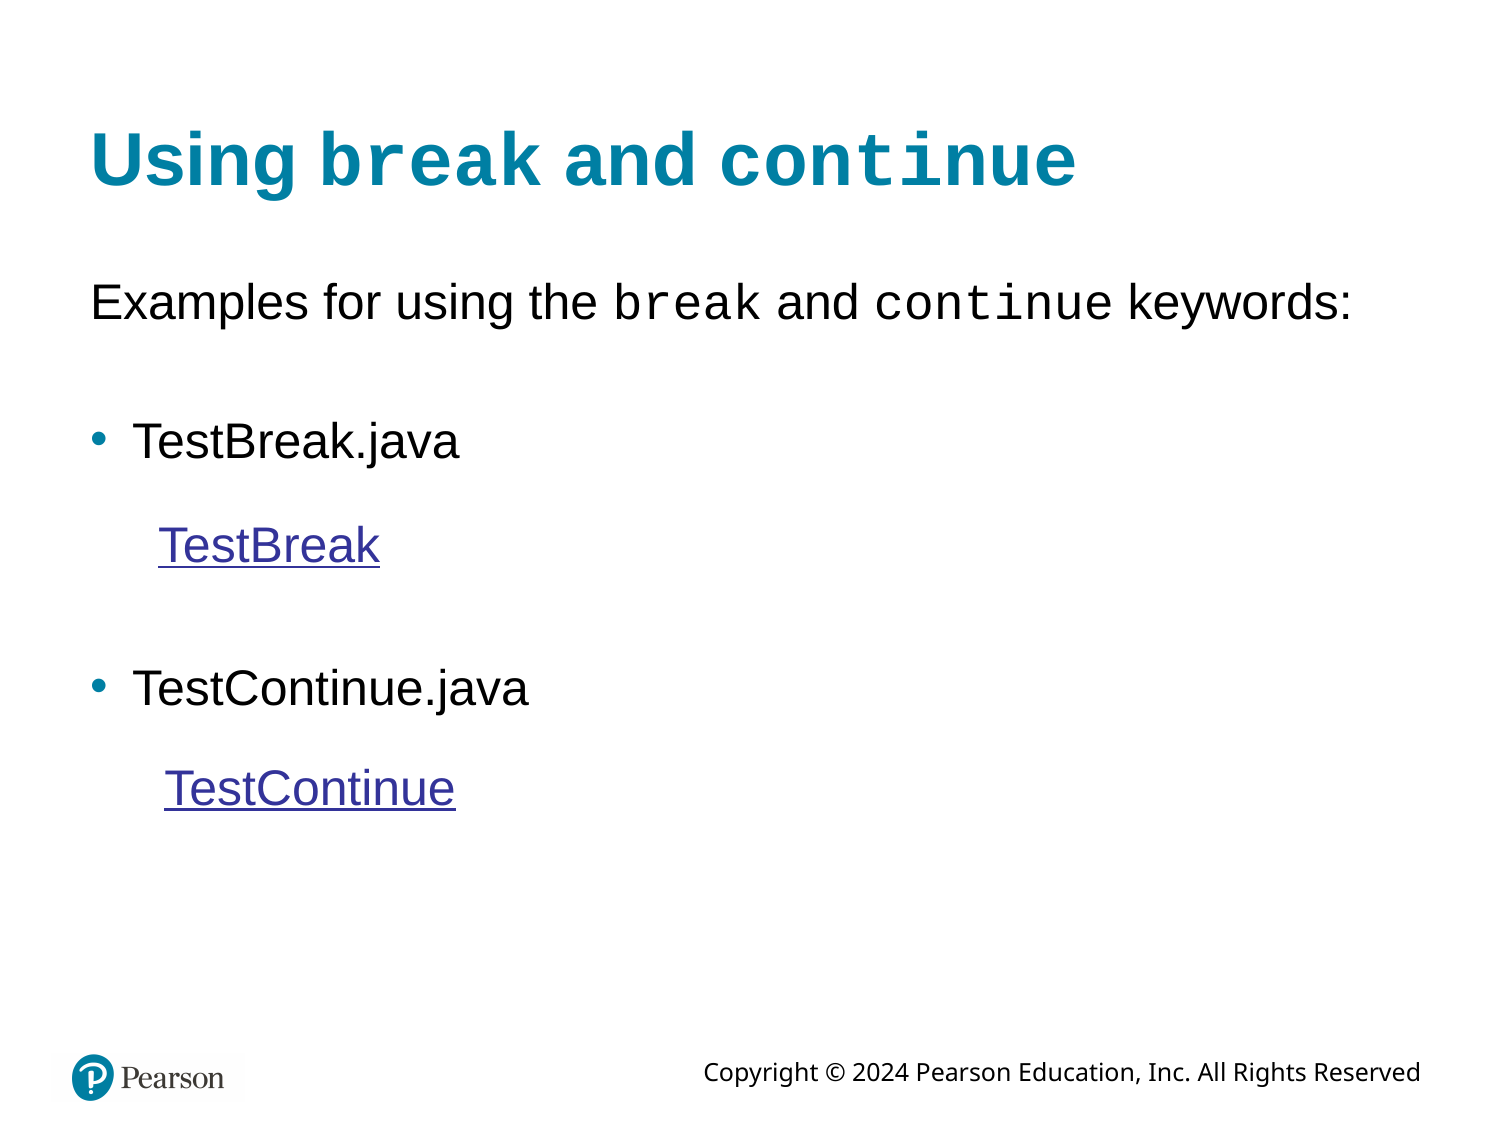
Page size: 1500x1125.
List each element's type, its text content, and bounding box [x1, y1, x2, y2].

list TestContinue.java [75, 640, 562, 730]
list TestContinue [149, 740, 488, 830]
list Examples for using the break and continue keywords: [75, 254, 1425, 341]
list TestBreak [143, 497, 518, 584]
picture [51, 1053, 245, 1102]
list TestBreak.java [75, 393, 508, 486]
title Using break and continue [75, 35, 1425, 216]
